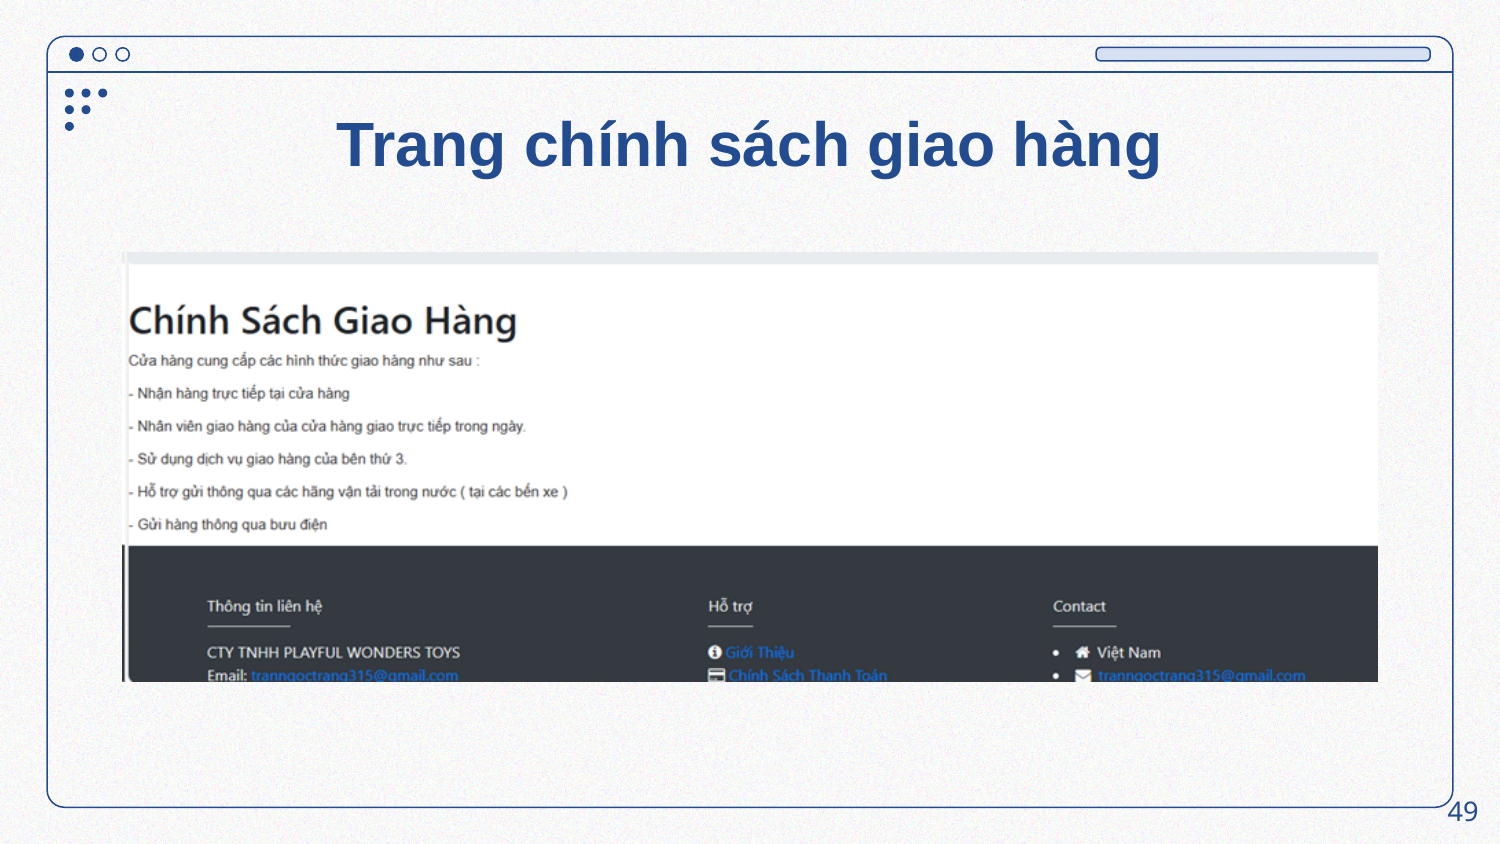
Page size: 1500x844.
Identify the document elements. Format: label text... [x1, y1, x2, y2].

picture [121, 251, 1378, 683]
slide_number 49 [1403, 779, 1494, 844]
title Trang chính sách giao hàng [117, 88, 1383, 182]
